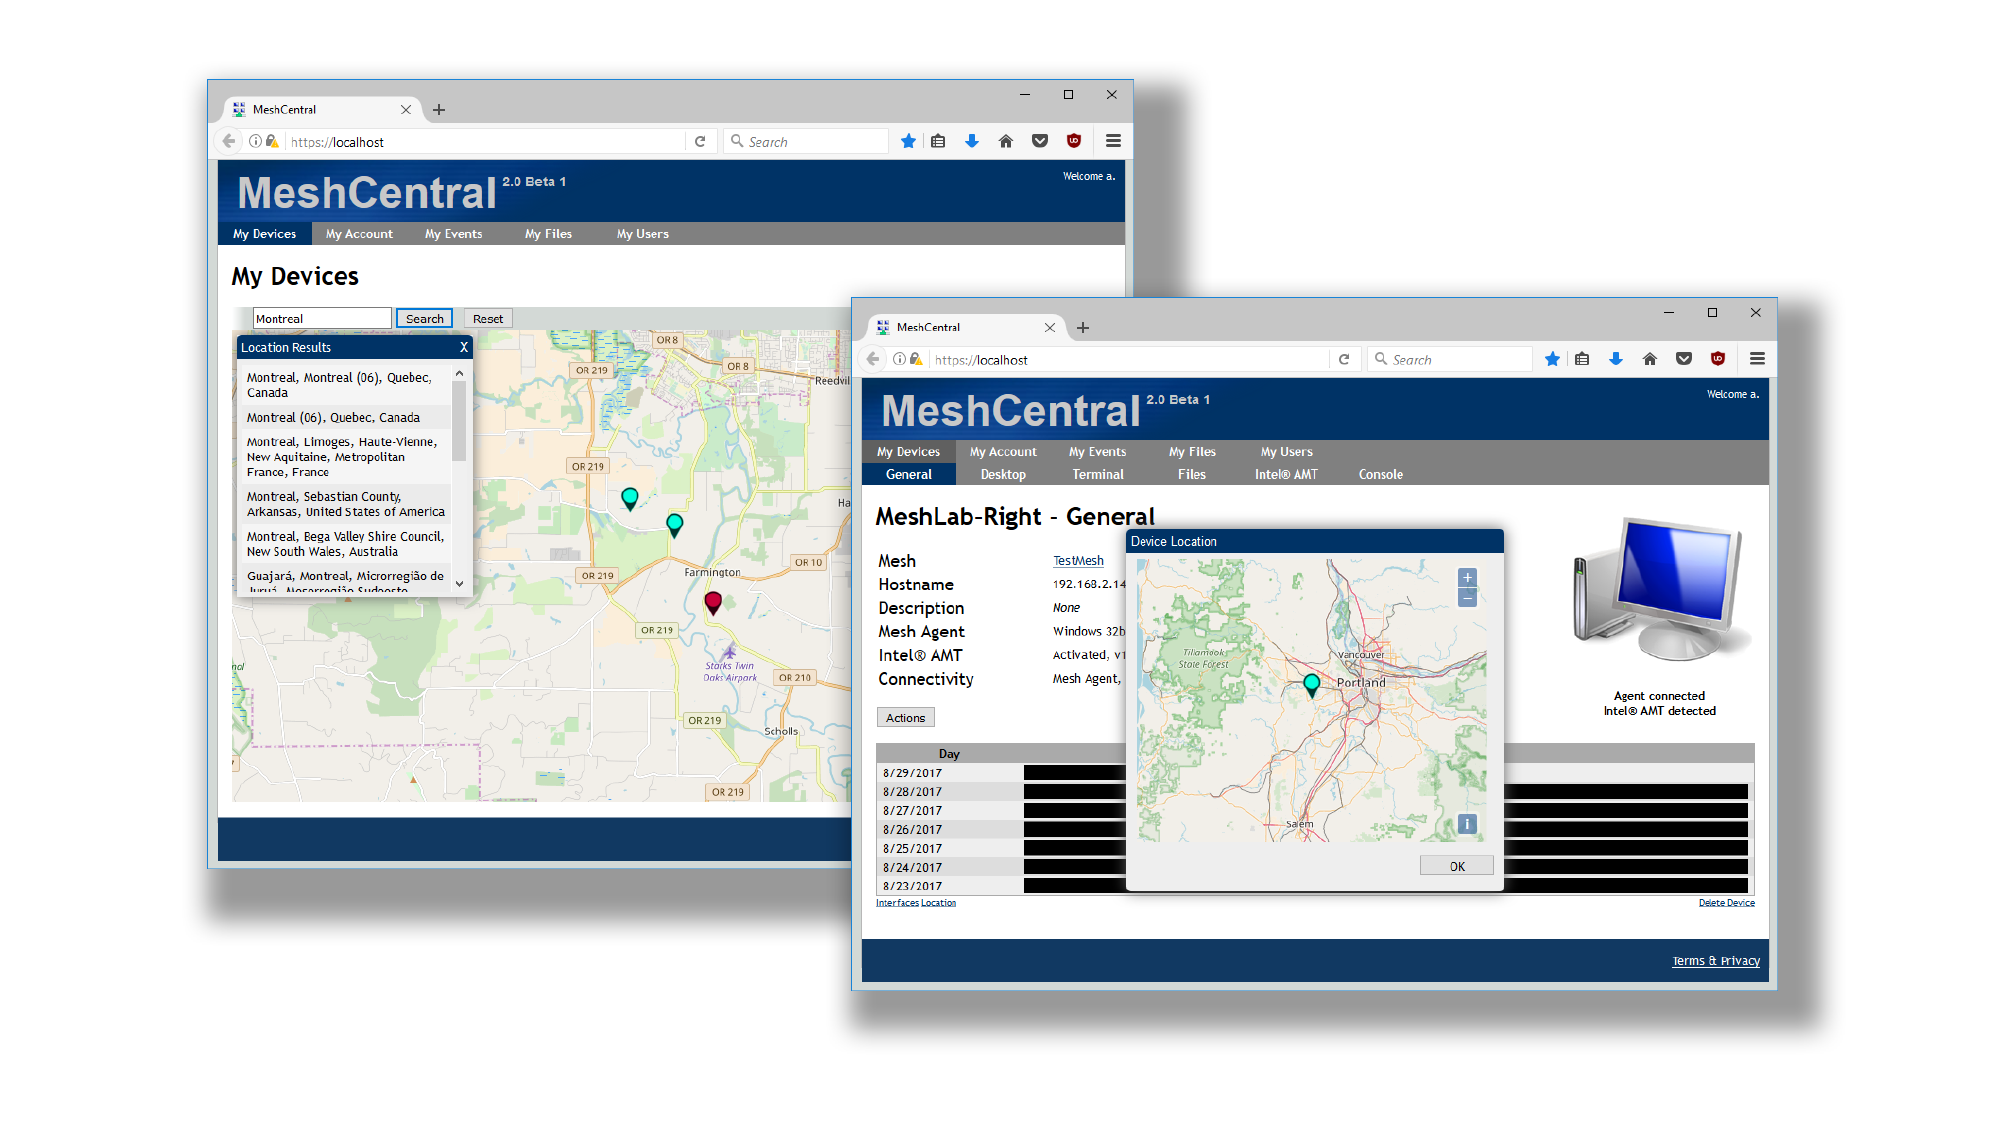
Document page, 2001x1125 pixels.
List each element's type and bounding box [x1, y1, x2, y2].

picture [207, 79, 1778, 991]
